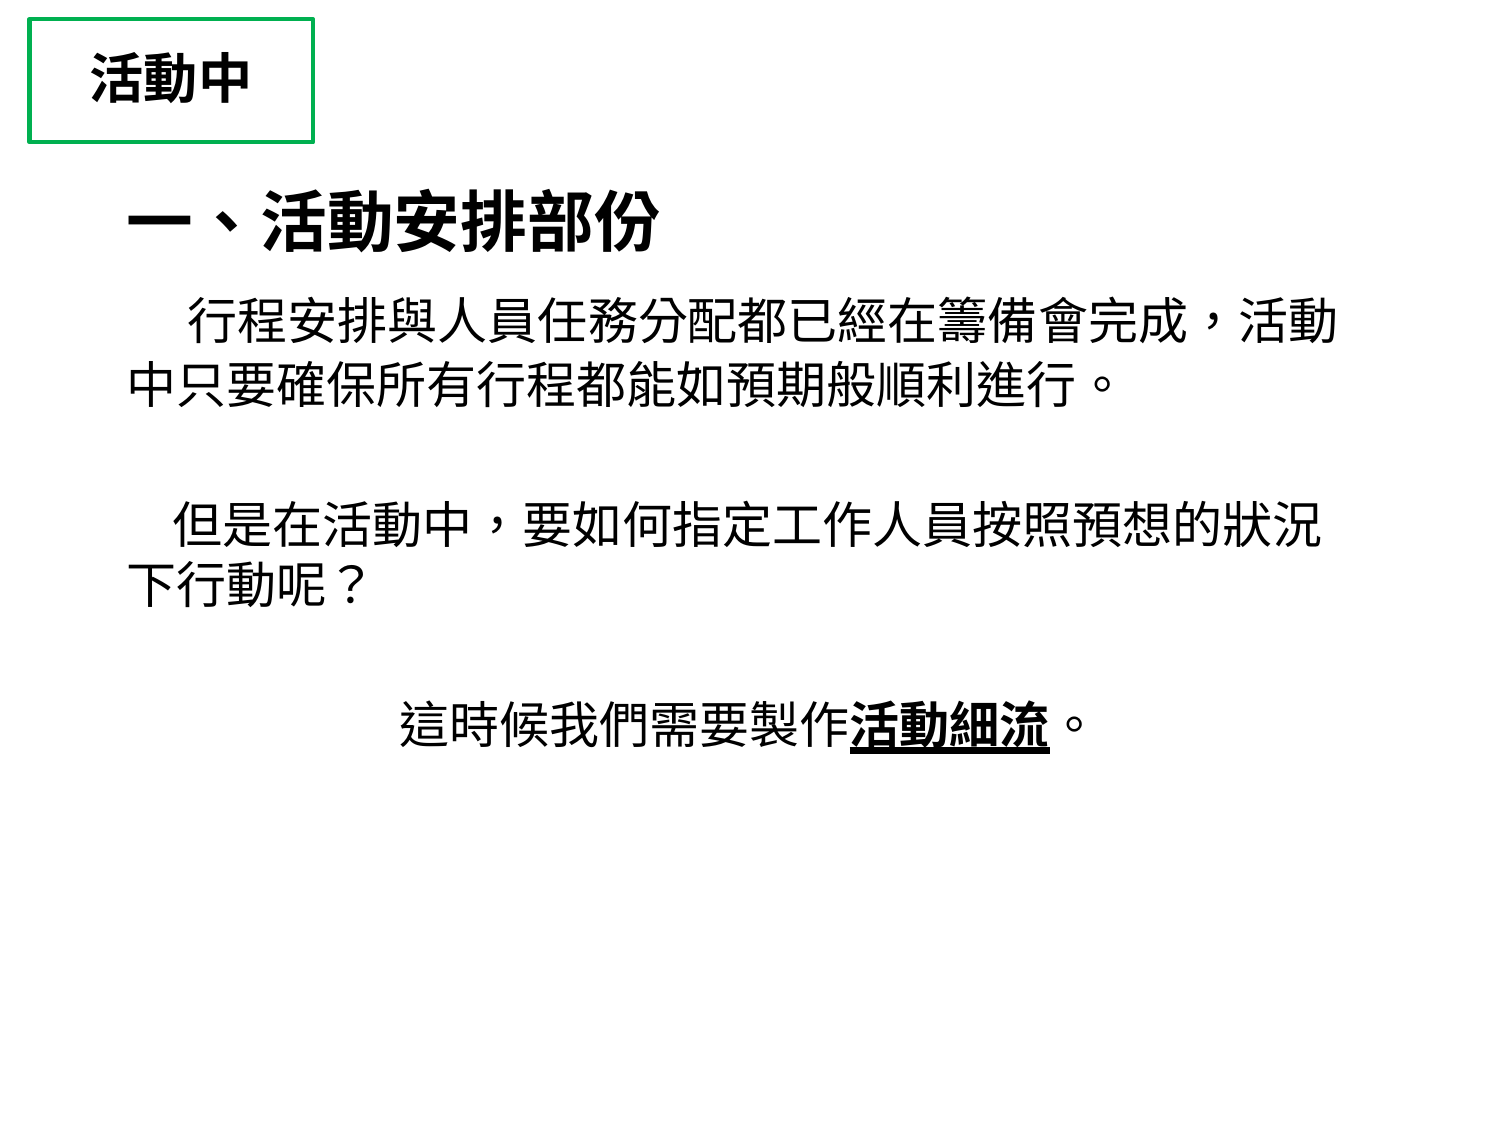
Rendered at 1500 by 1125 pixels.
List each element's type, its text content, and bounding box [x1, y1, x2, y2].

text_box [29, 18, 314, 143]
text_box 一、活動安排部份 行程安排與人員任務分配都已經在籌備會完成，活動中只要確保所有行程都能如預期般順利進行。 但是在活動中，要如何指定工作人員按照預想的狀況下行動呢？ 這時候我們需要製作活動細流。 [112, 172, 1388, 953]
